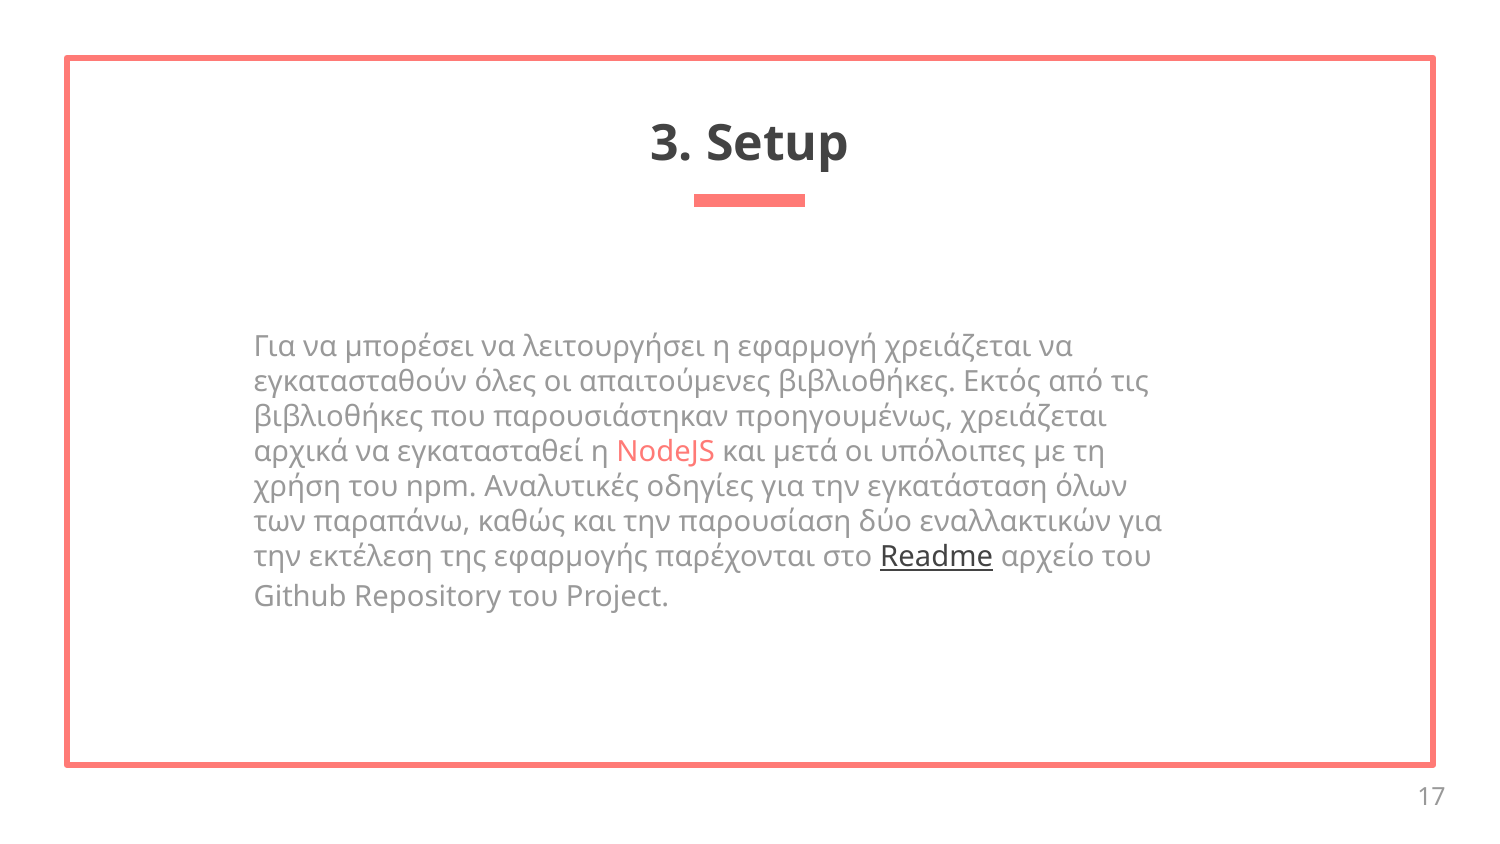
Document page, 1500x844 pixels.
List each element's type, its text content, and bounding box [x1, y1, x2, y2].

slide_number ‹#› [1402, 764, 1493, 830]
title 3. Setup [0, 35, 1500, 186]
list Για να μπορέσει να λειτουργήσει η εφαρμογή χρειάζεται να εγκατασταθούν όλες οι απαιτούμενες βιβλιοθήκες. Εκτός από τις βιβλιοθήκες που παρουσιάστηκαν προηγουμένως, χρειάζεται αρχικά να εγκατασταθεί η NodeJS και μετά οι υπόλοιπες με τη χρήση του npm. Αναλυτικές οδηγίες για την εγκατάσταση όλων των παραπάνω, καθώς και την παρουσίαση δύο εναλλακτικών για την εκτέλεση της εφαρμογής παρέχονται στο Readme αρχείο του Github Repository του Project. [238, 312, 1203, 612]
